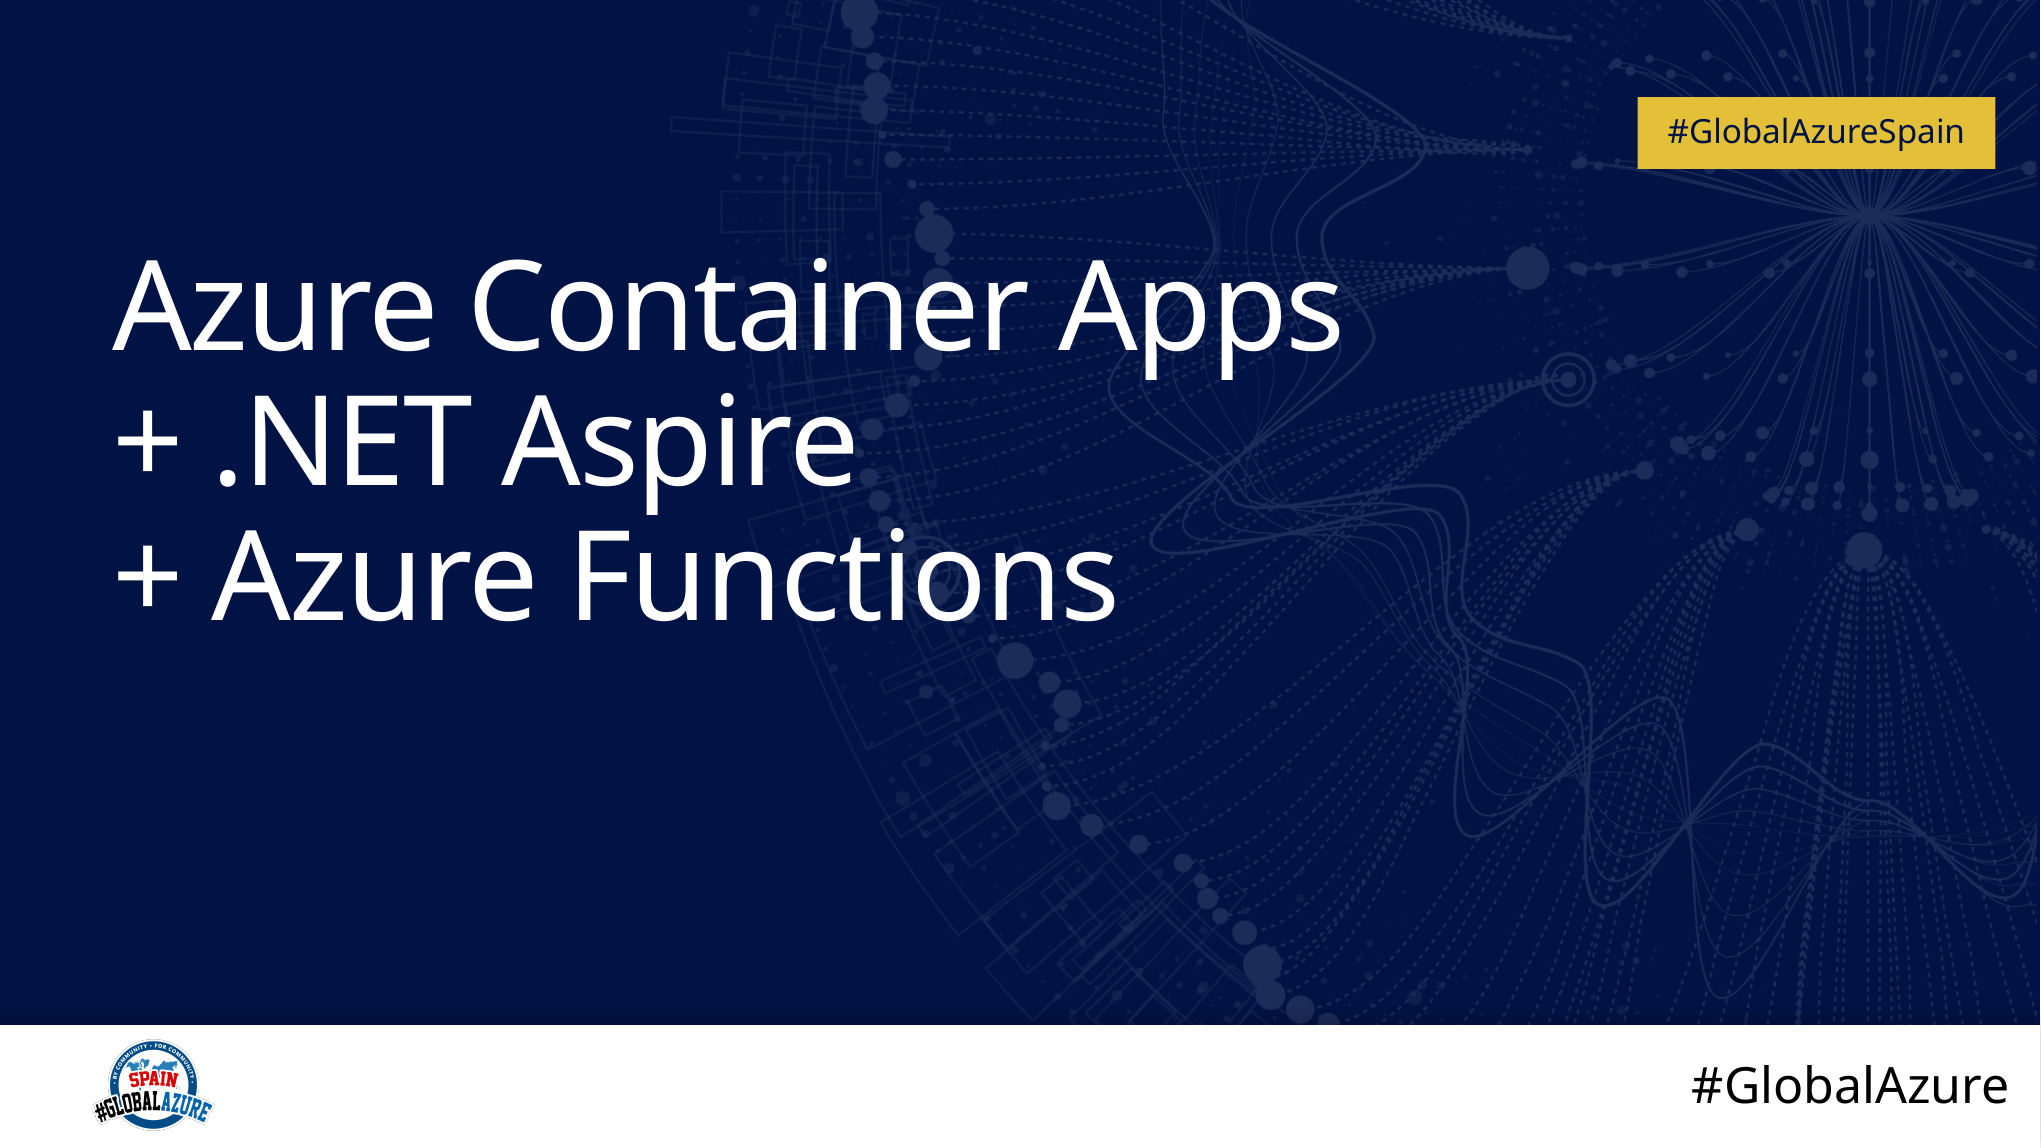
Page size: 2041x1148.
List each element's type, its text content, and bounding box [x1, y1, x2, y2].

title Azure Container Apps + .NET Aspire + Azure Functions [88, 346, 1624, 649]
picture [91, 1037, 216, 1134]
